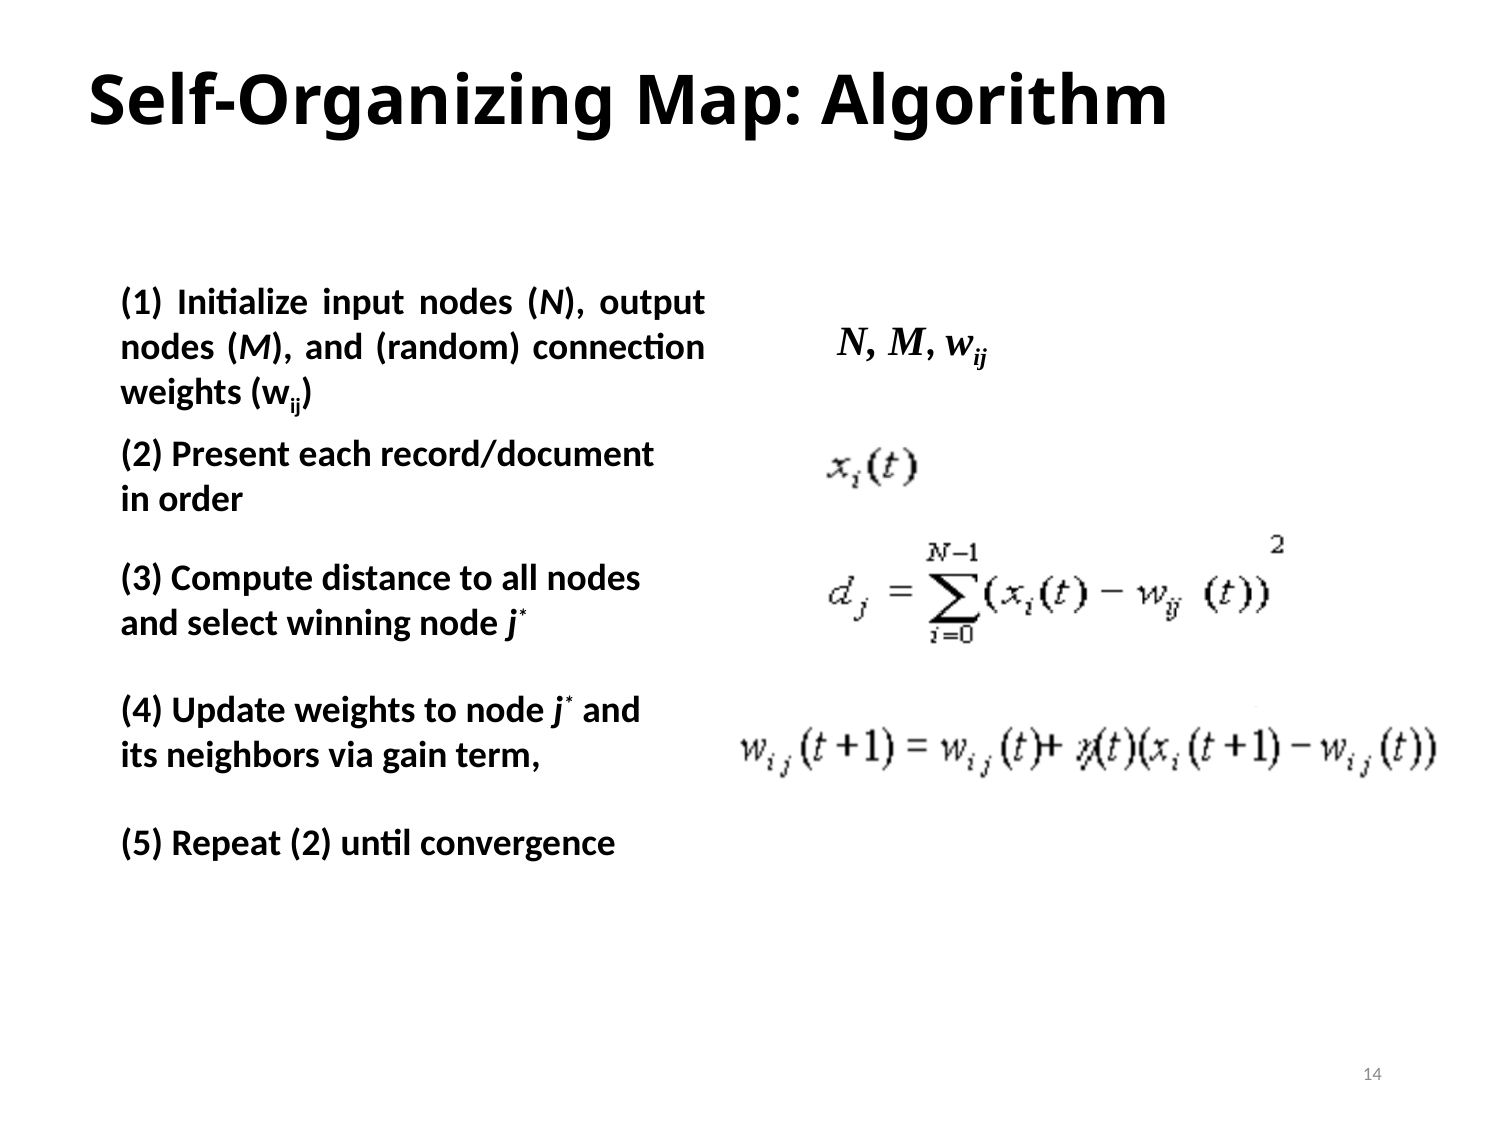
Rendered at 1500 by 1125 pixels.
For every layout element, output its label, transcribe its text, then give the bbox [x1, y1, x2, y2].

picture [720, 706, 1446, 794]
slide_number 14 [1059, 1042, 1397, 1103]
text_box (1) Initialize input nodes (N), output nodes (M), and (random) connection weights (wij) [105, 269, 721, 426]
text_box (2) Present each record/document in order [105, 421, 675, 526]
text_box (3) Compute distance to all nodes and select winning node j* [105, 545, 721, 651]
picture [820, 523, 1293, 658]
text_box N, M, wij [822, 306, 1002, 378]
title Self-Organizing Map: Algorithm [73, 0, 1368, 211]
picture [825, 432, 929, 502]
text_box (5) Repeat (2) until convergence [105, 810, 675, 870]
